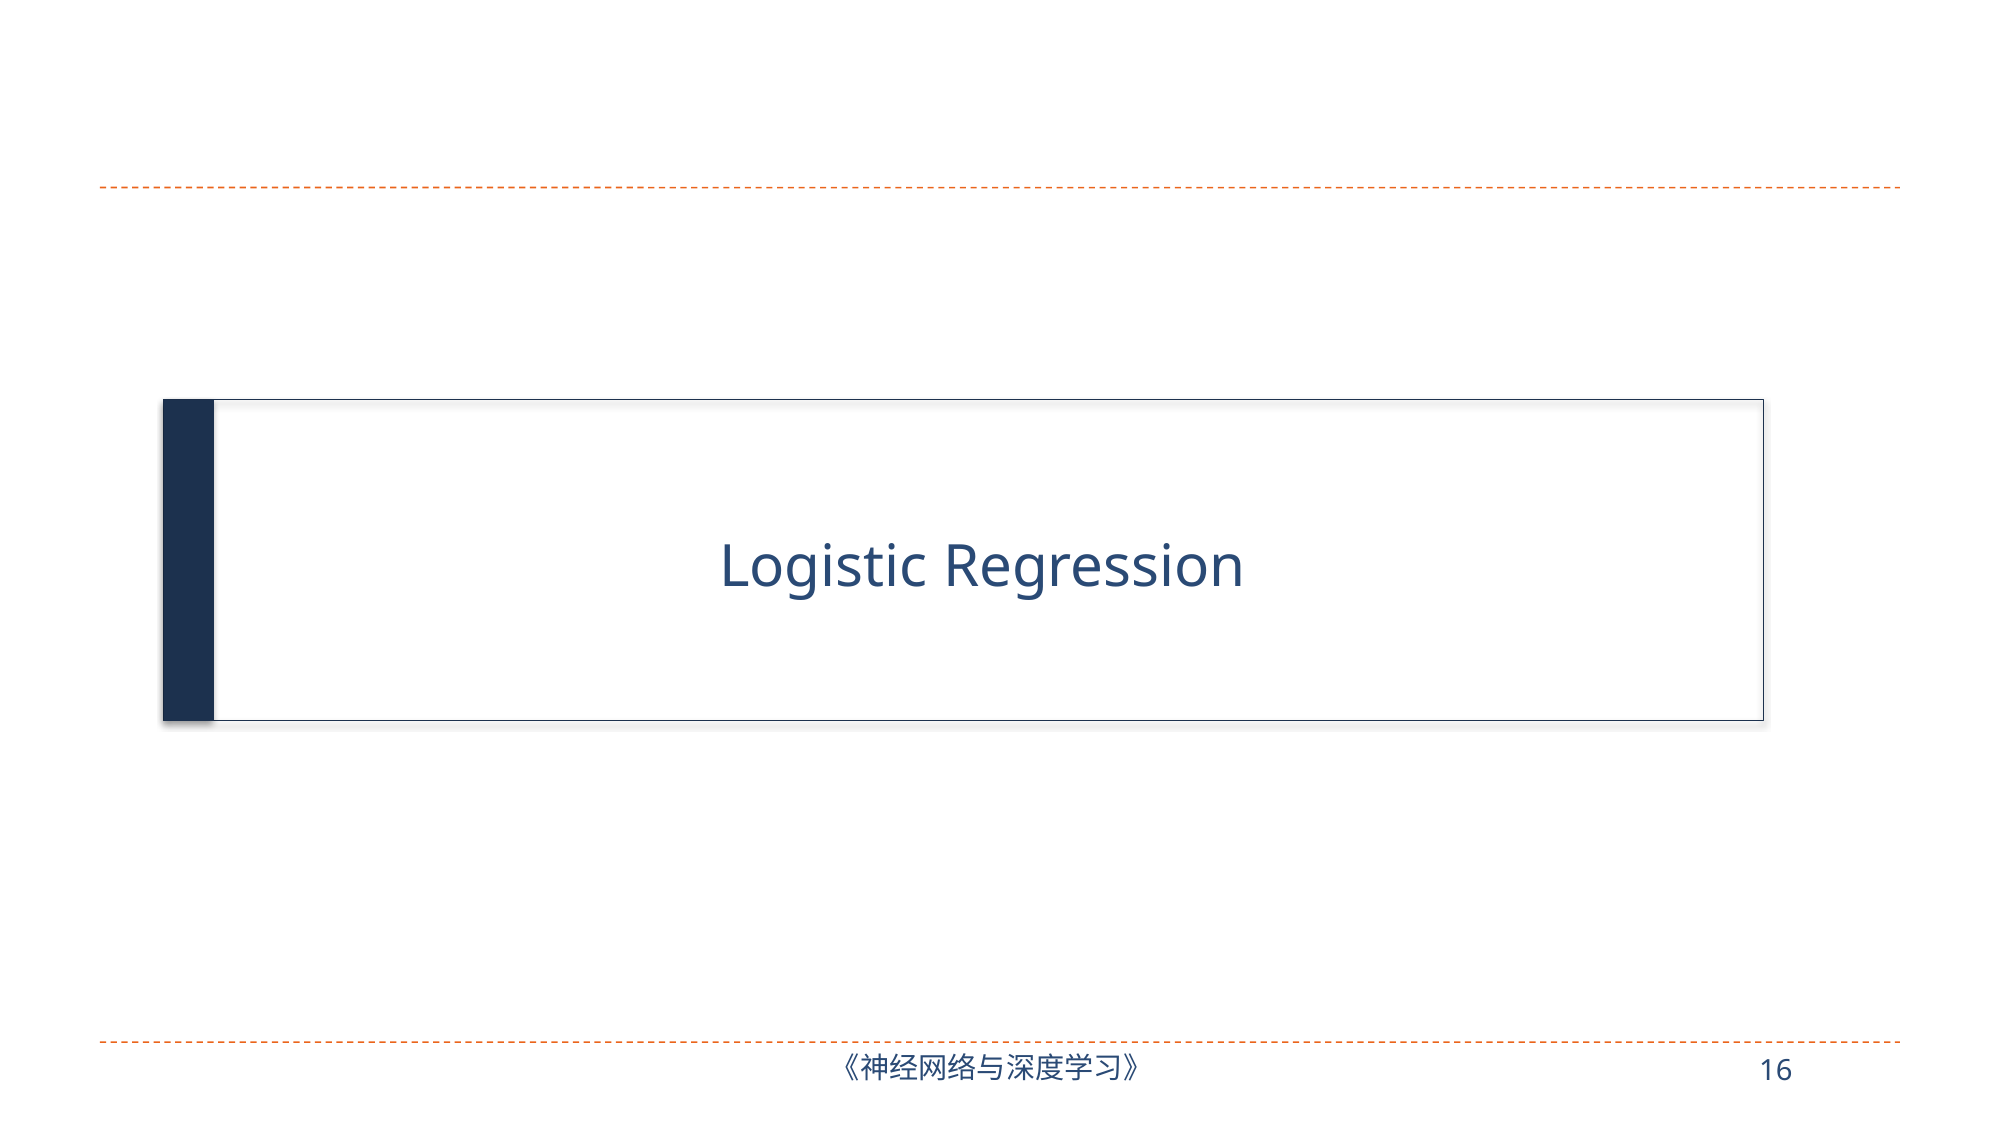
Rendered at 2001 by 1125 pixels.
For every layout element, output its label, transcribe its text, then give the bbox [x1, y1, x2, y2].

title Logistic Regression [232, 439, 1733, 688]
